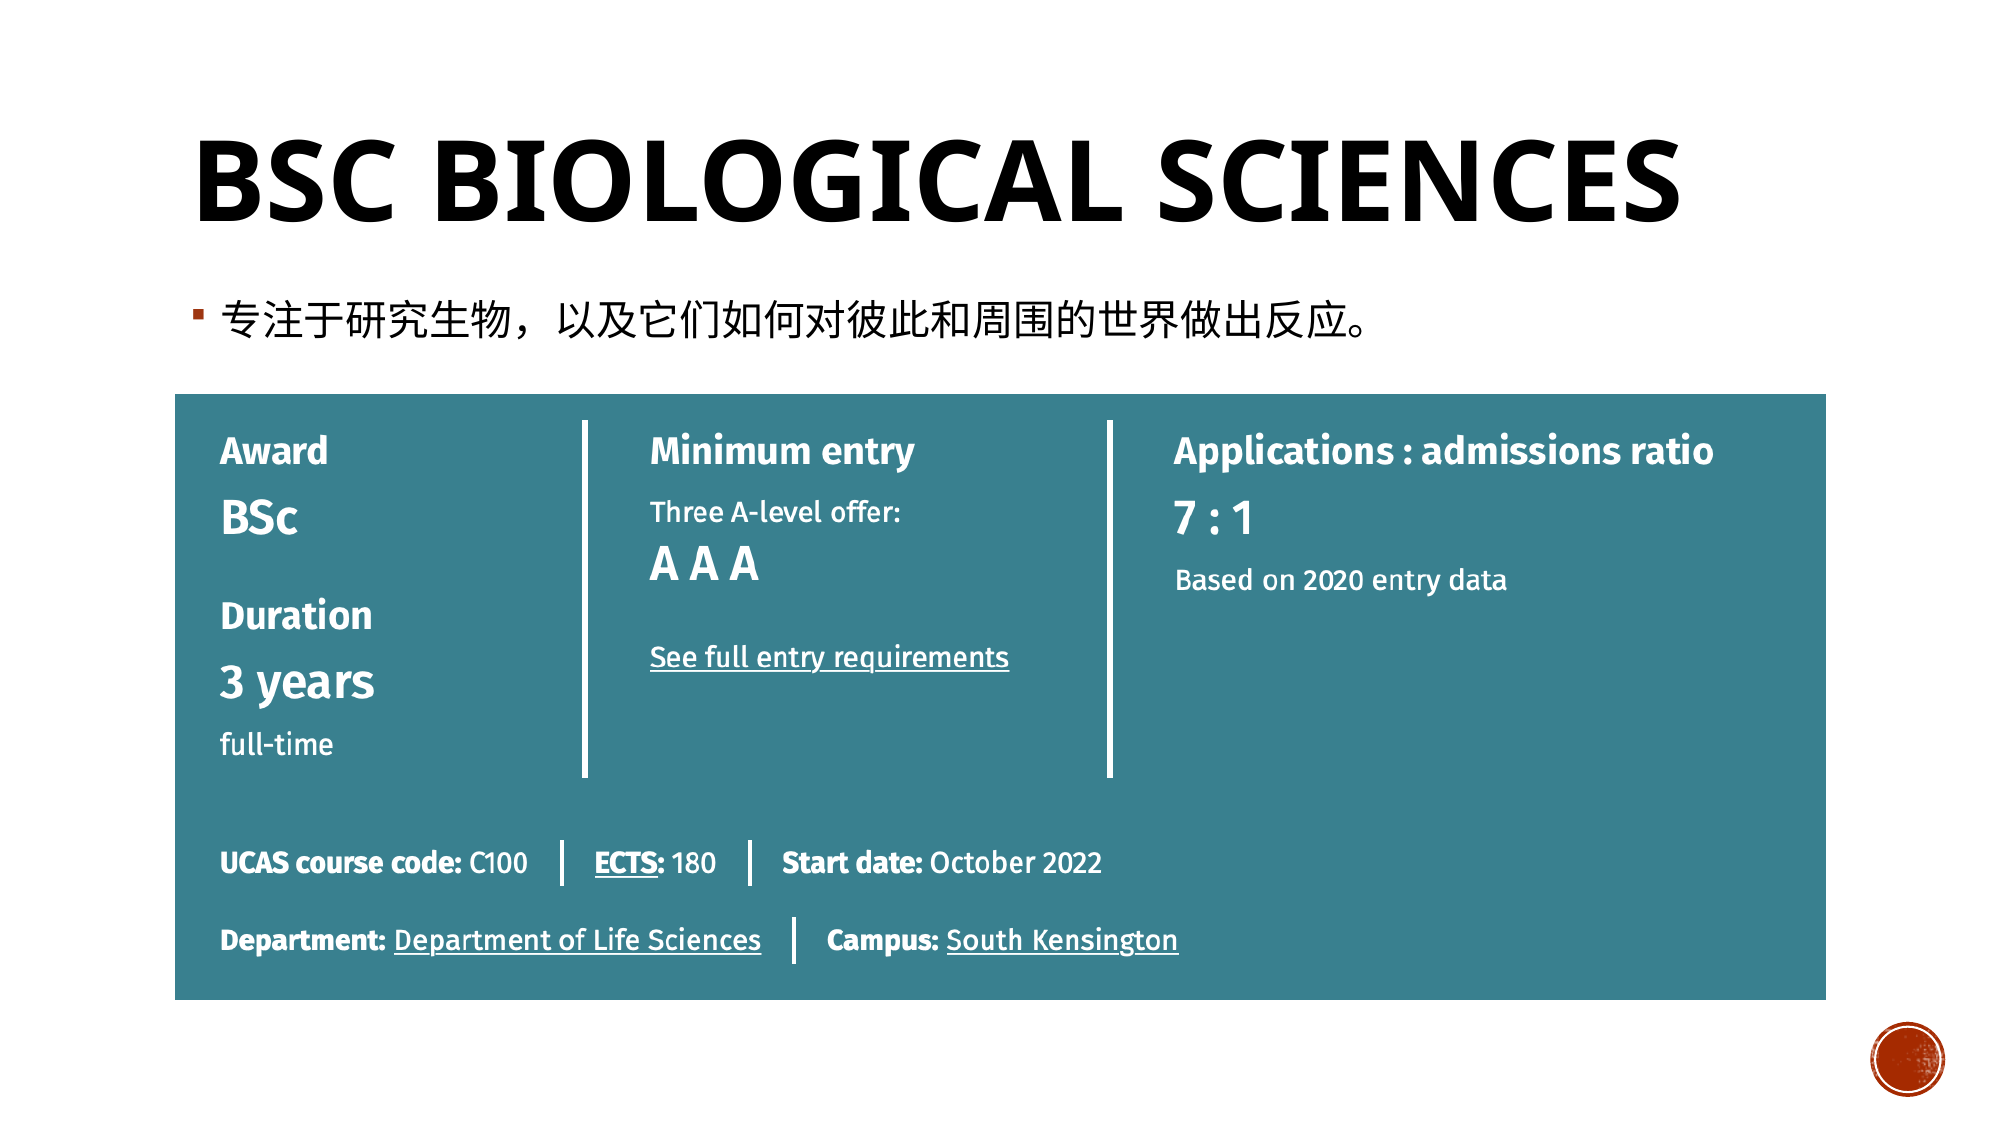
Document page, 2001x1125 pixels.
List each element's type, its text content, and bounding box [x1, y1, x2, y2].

list 专注于研究生物，以及它们如何对彼此和周围的世界做出反应。 [175, 292, 1826, 374]
picture [175, 394, 1826, 999]
title BSc Biological Sciences [175, 53, 1826, 292]
